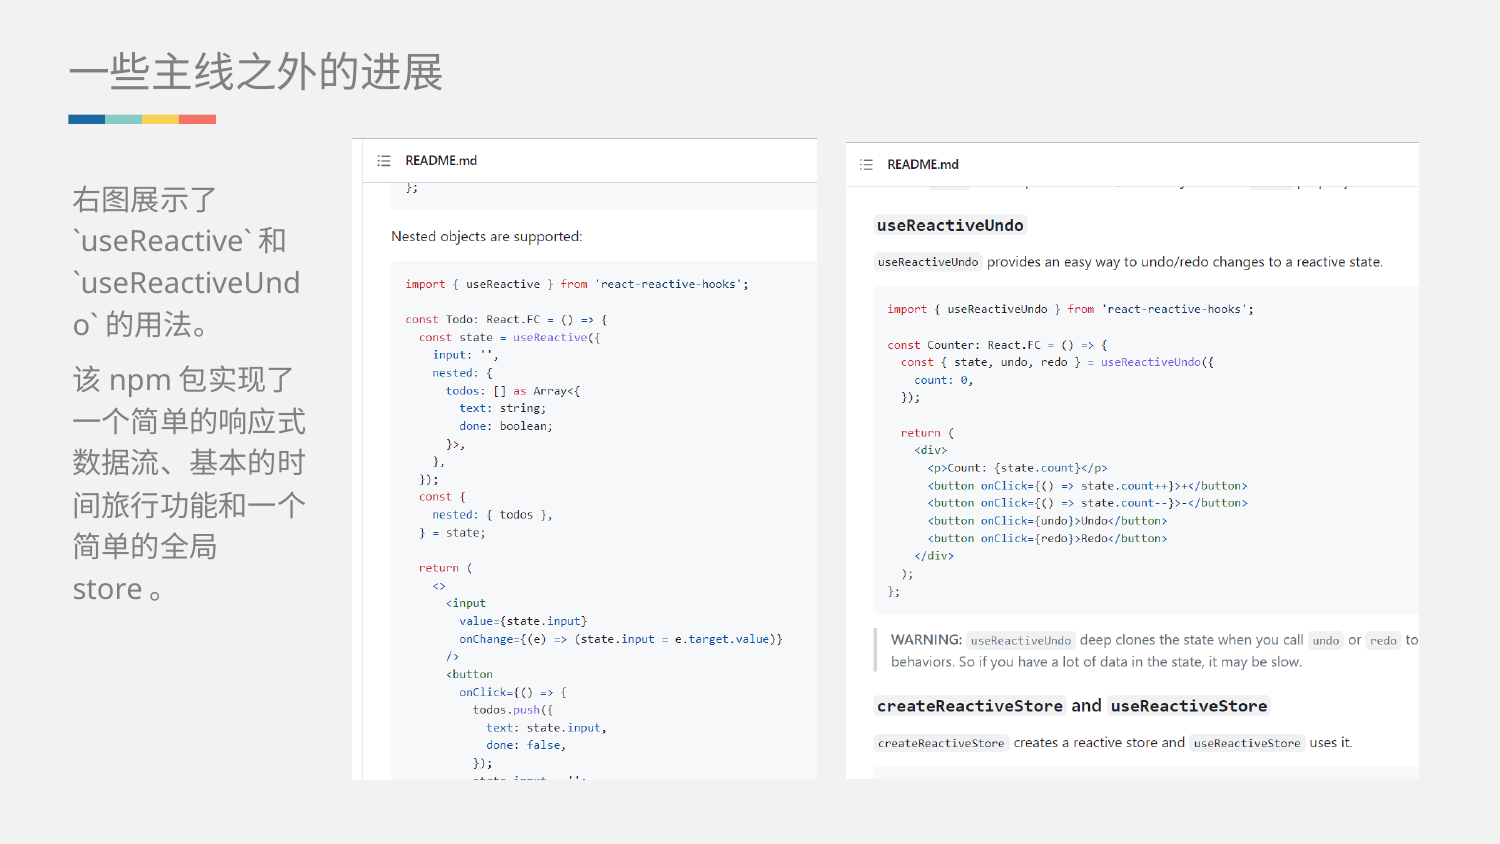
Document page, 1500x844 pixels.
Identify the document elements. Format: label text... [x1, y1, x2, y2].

text_box 右图展示了`useReactive`和`useReactiveUndo`的用法。 该npm包实现了一个简单的响应式数据流、基本的时间旅行功能和一个简单的全局store。 [72, 173, 318, 606]
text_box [68, 114, 217, 125]
text_box 一些主线之外的进展 [68, 45, 585, 96]
picture [846, 142, 1420, 779]
picture [352, 138, 817, 780]
